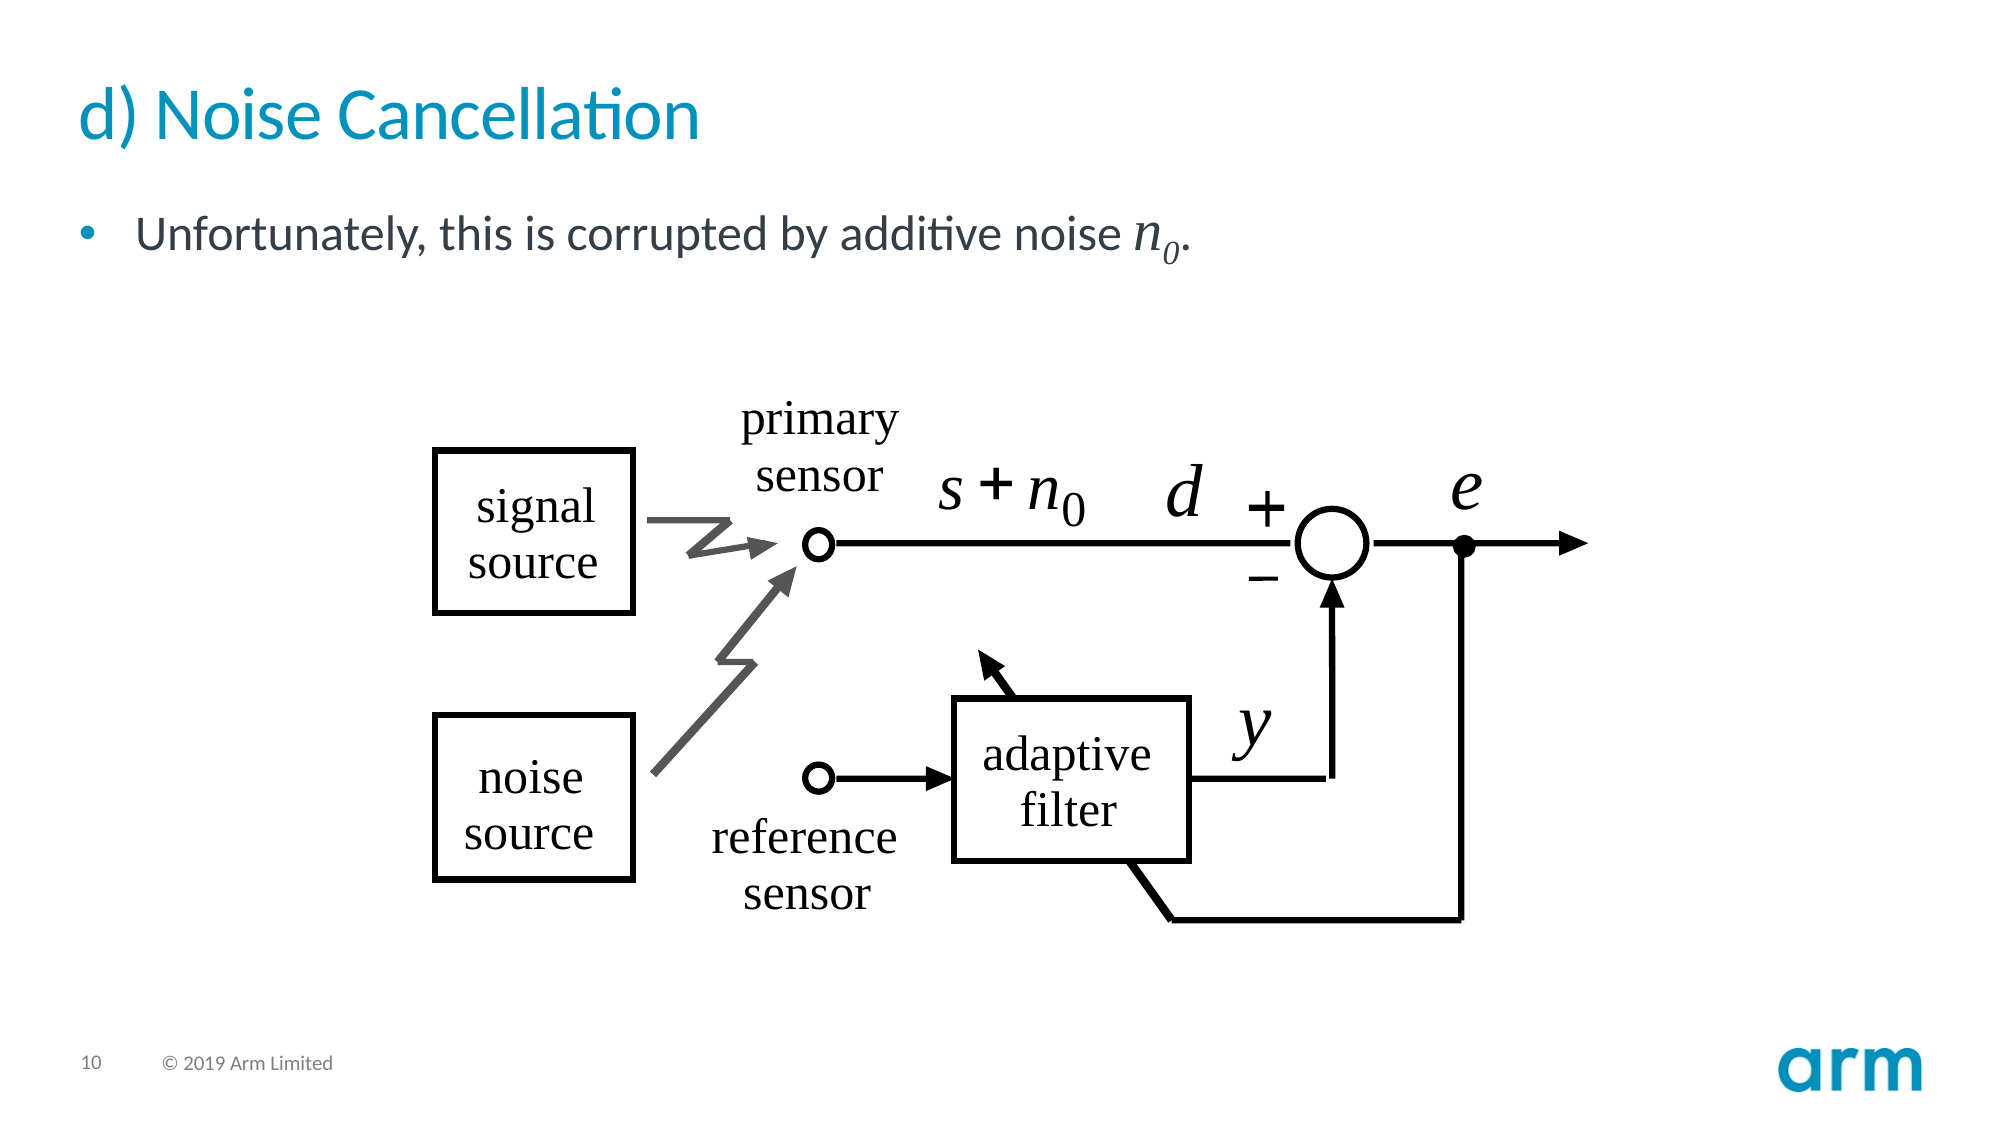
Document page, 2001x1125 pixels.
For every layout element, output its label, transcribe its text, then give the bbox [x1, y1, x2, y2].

title d) Noise Cancellation [78, 78, 1922, 186]
picture [1889, 1048, 1903, 1053]
list Unfortunately, this is corrupted by additive noise n0. [78, 192, 1922, 1004]
picture [1788, 1056, 1812, 1083]
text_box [432, 384, 1607, 944]
picture [1778, 1072, 1794, 1092]
picture [1911, 1048, 1922, 1062]
picture [1778, 1048, 1794, 1067]
picture [1803, 1048, 1922, 1092]
